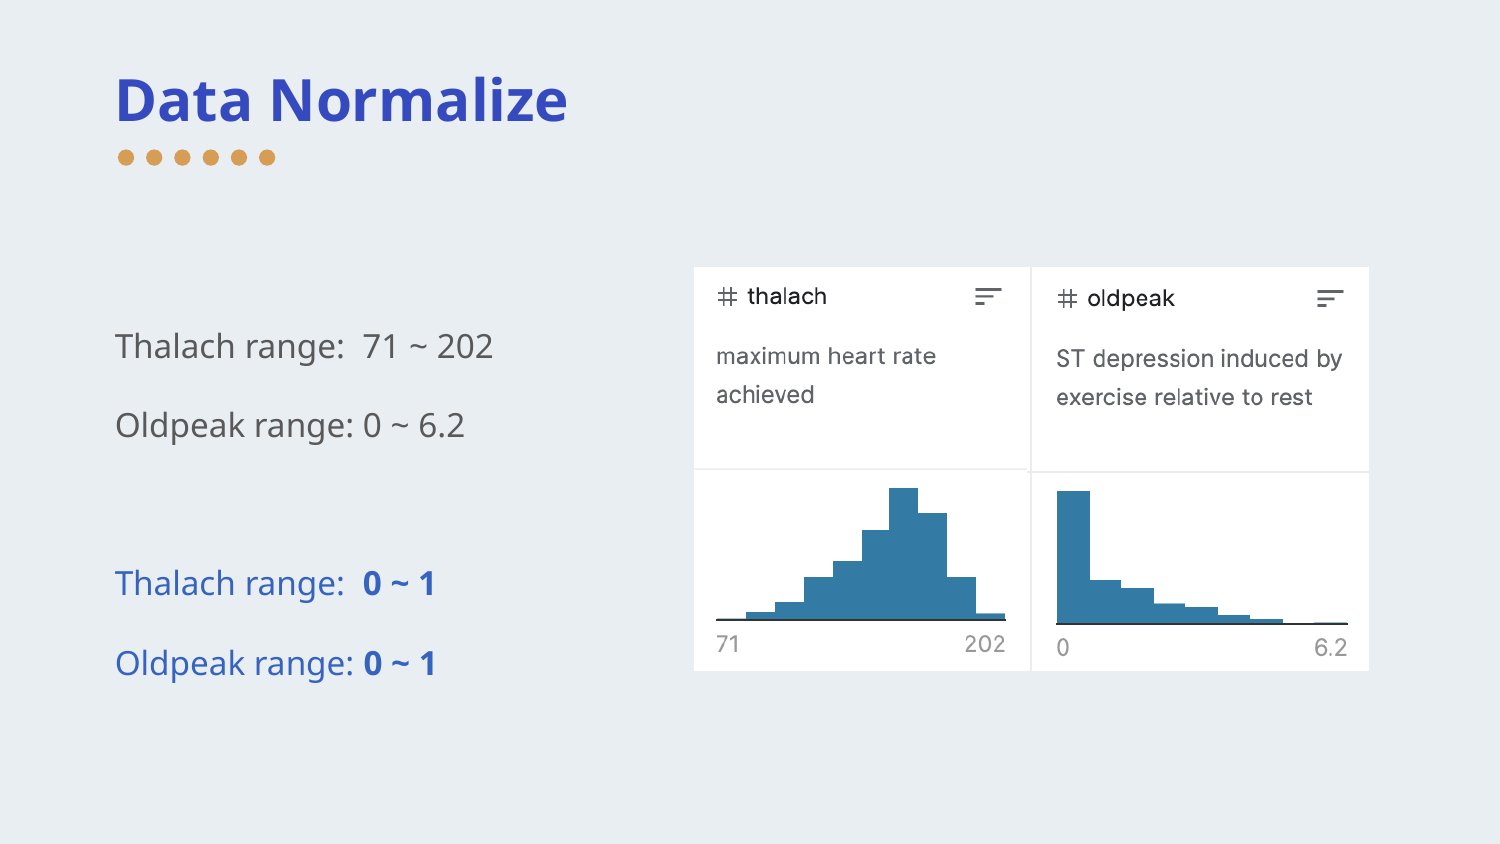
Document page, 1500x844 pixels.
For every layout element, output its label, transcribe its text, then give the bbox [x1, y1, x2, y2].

list Thalach range: 71 ~ 202 Oldpeak range: 0 ~ 6.2 Thalach range: 0 ~ 1 Oldpeak range: 0 ~ 1 [99, 358, 547, 722]
picture [694, 267, 1369, 672]
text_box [117, 149, 276, 166]
title Data Normalize [99, 48, 1301, 143]
